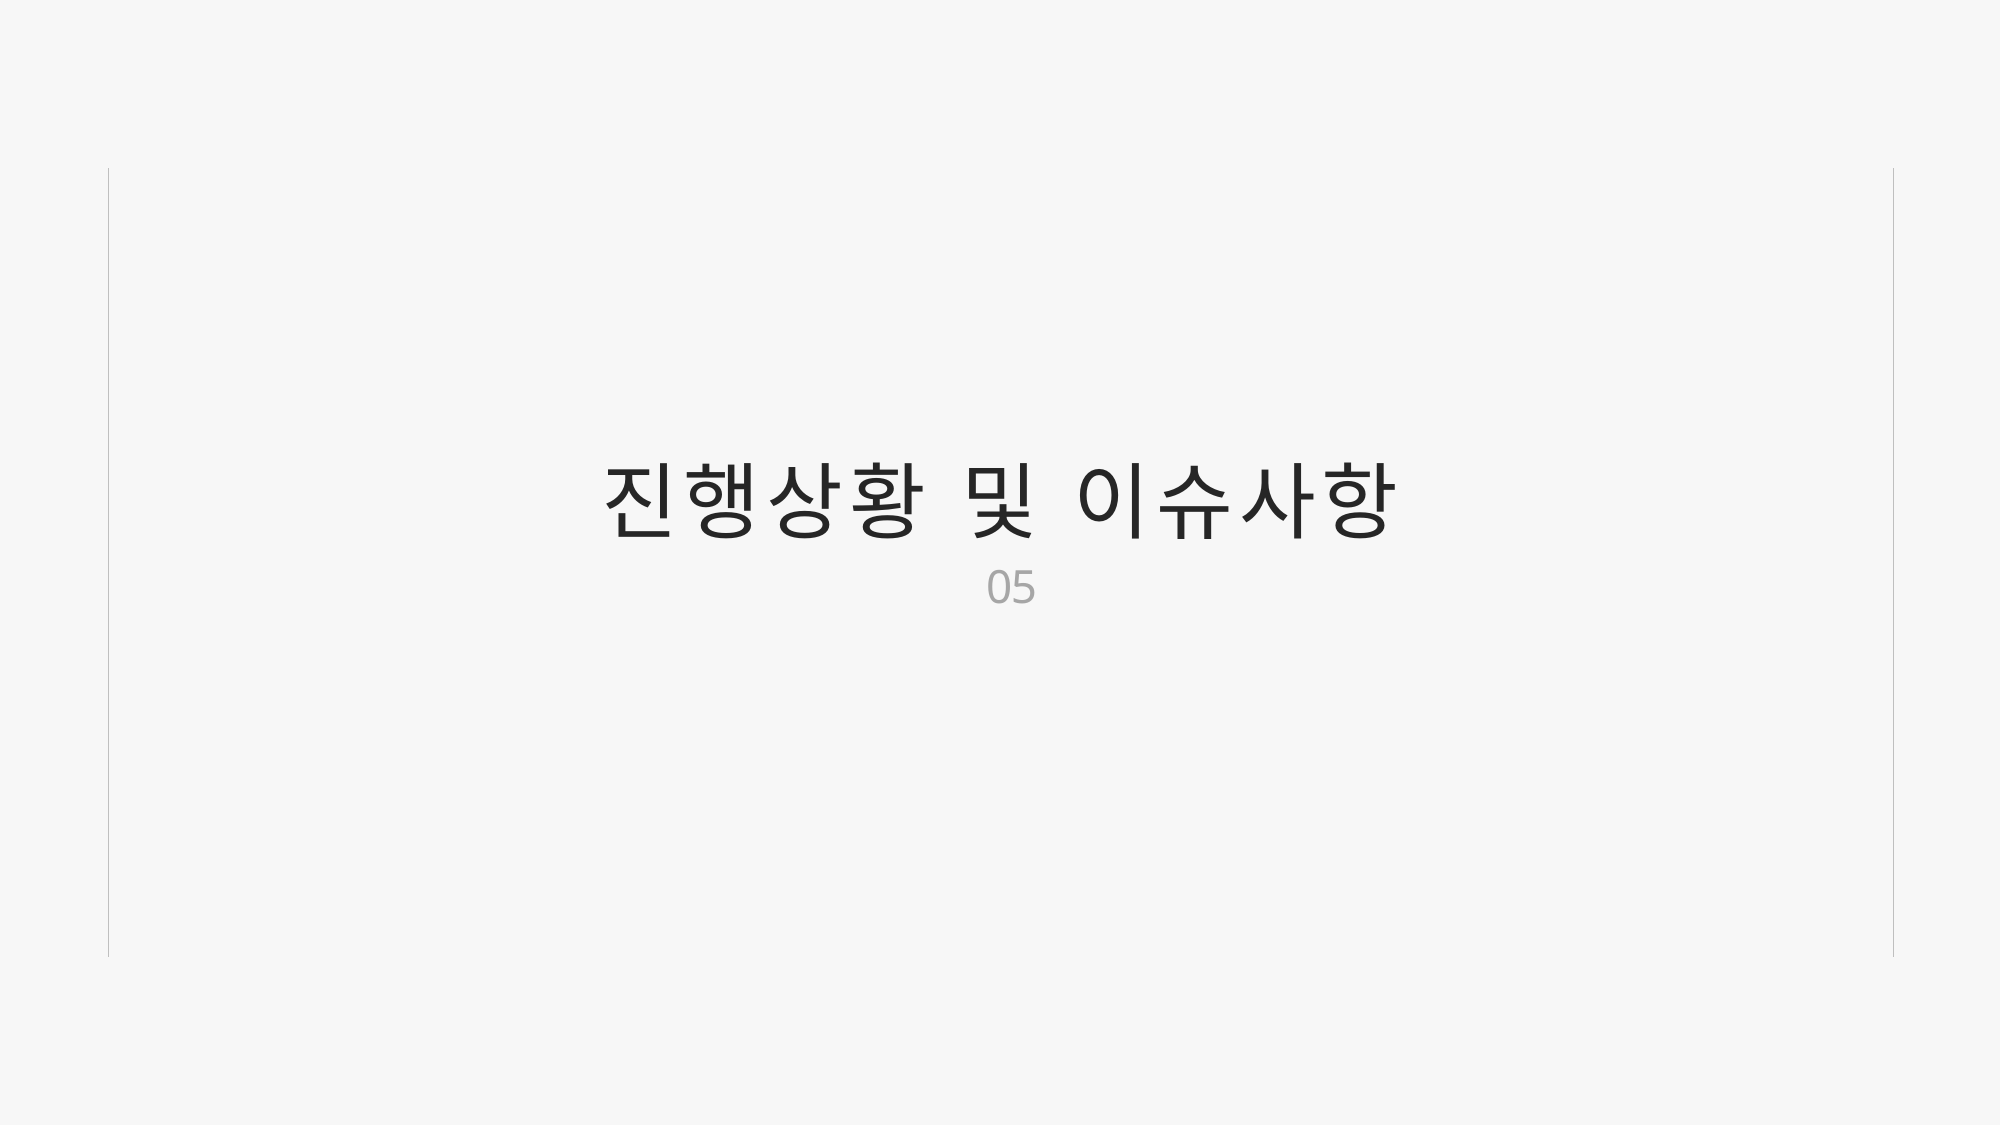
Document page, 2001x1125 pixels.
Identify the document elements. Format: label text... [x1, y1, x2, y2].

text_box 05 [633, 554, 1390, 616]
text_box 진행상황 및 이슈사항 [344, 440, 1656, 558]
